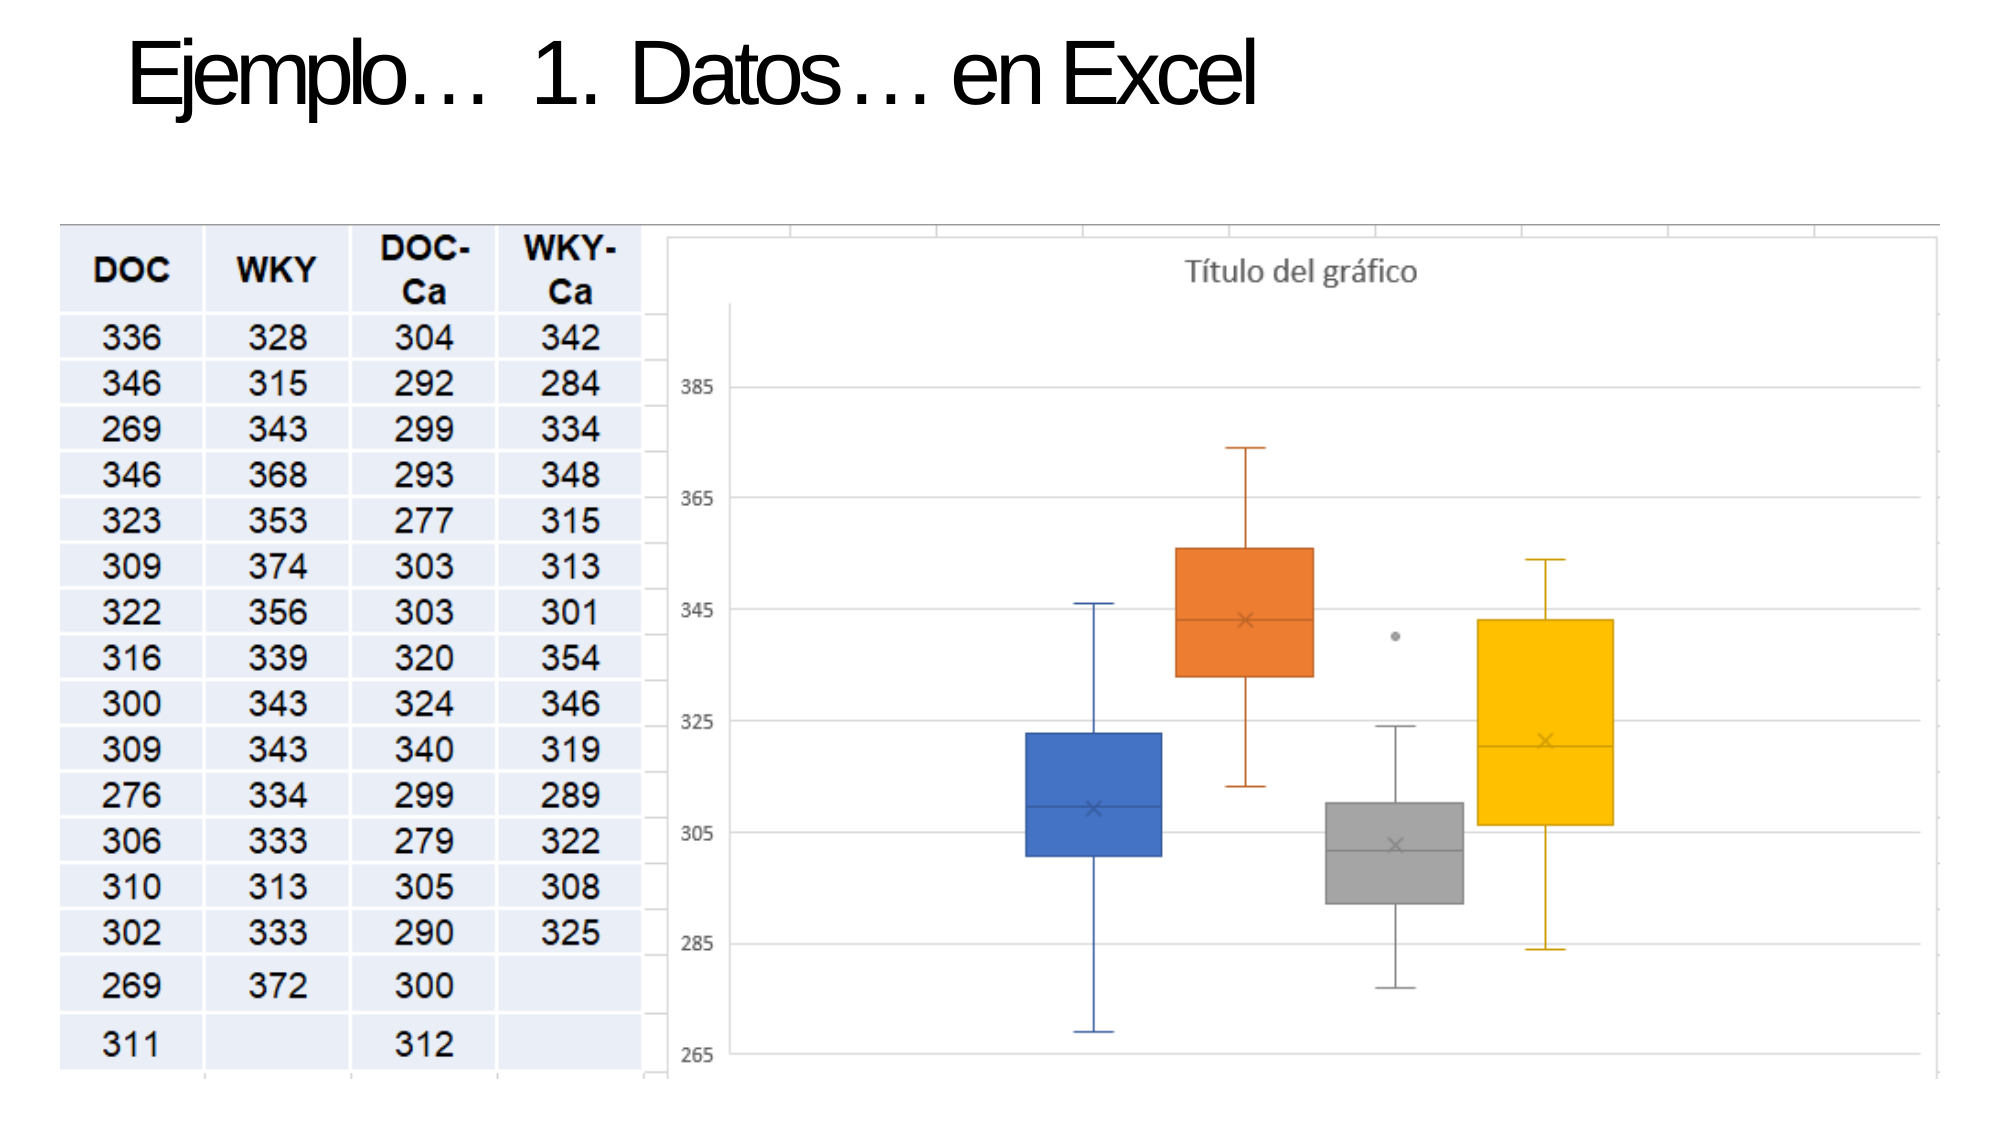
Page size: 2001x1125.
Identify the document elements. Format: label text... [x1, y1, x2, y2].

title Ejemplo… 1. Datos… en Excel [123, 10, 1625, 201]
picture [60, 224, 1940, 1079]
